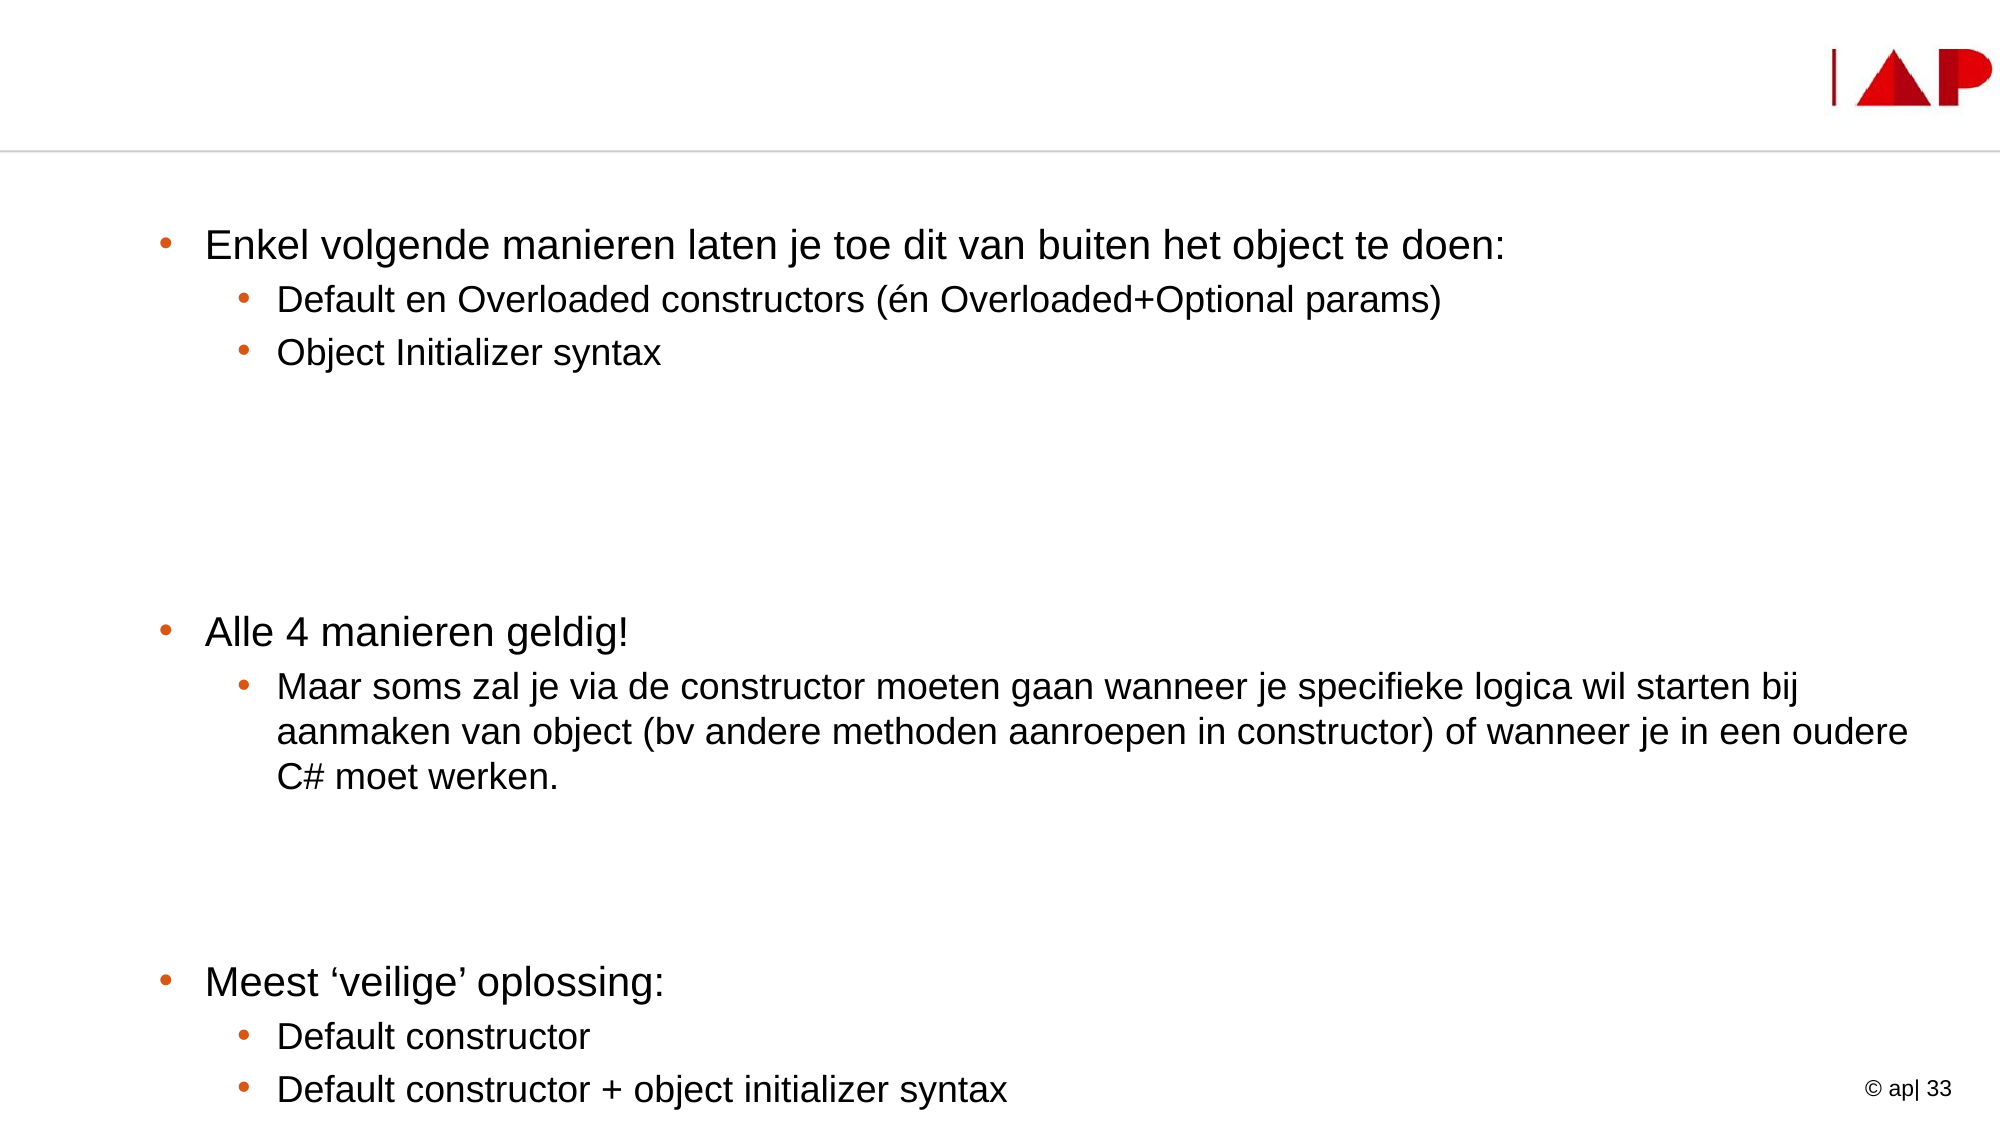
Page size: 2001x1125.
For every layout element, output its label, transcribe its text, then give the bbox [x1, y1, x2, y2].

picture [1824, 10, 2000, 142]
list Enkel volgende manieren laten je toe dit van buiten het object te doen: Default en Overloaded constructors (én Overloaded+Optional params) Object Initializer syntax Alle 4 manieren geldig! Maar soms zal je via de constructor moeten gaan wanneer je specifieke logica wil starten bij aanmaken van object (bv andere methoden aanroepen in constructor) of wanneer je in een oudere C# moet werken. Meest ‘veilige’ oplossing: Default constructor Default constructor + object initializer syntax [157, 217, 1955, 1023]
slide_number © ap| 33 [1425, 1061, 1953, 1113]
